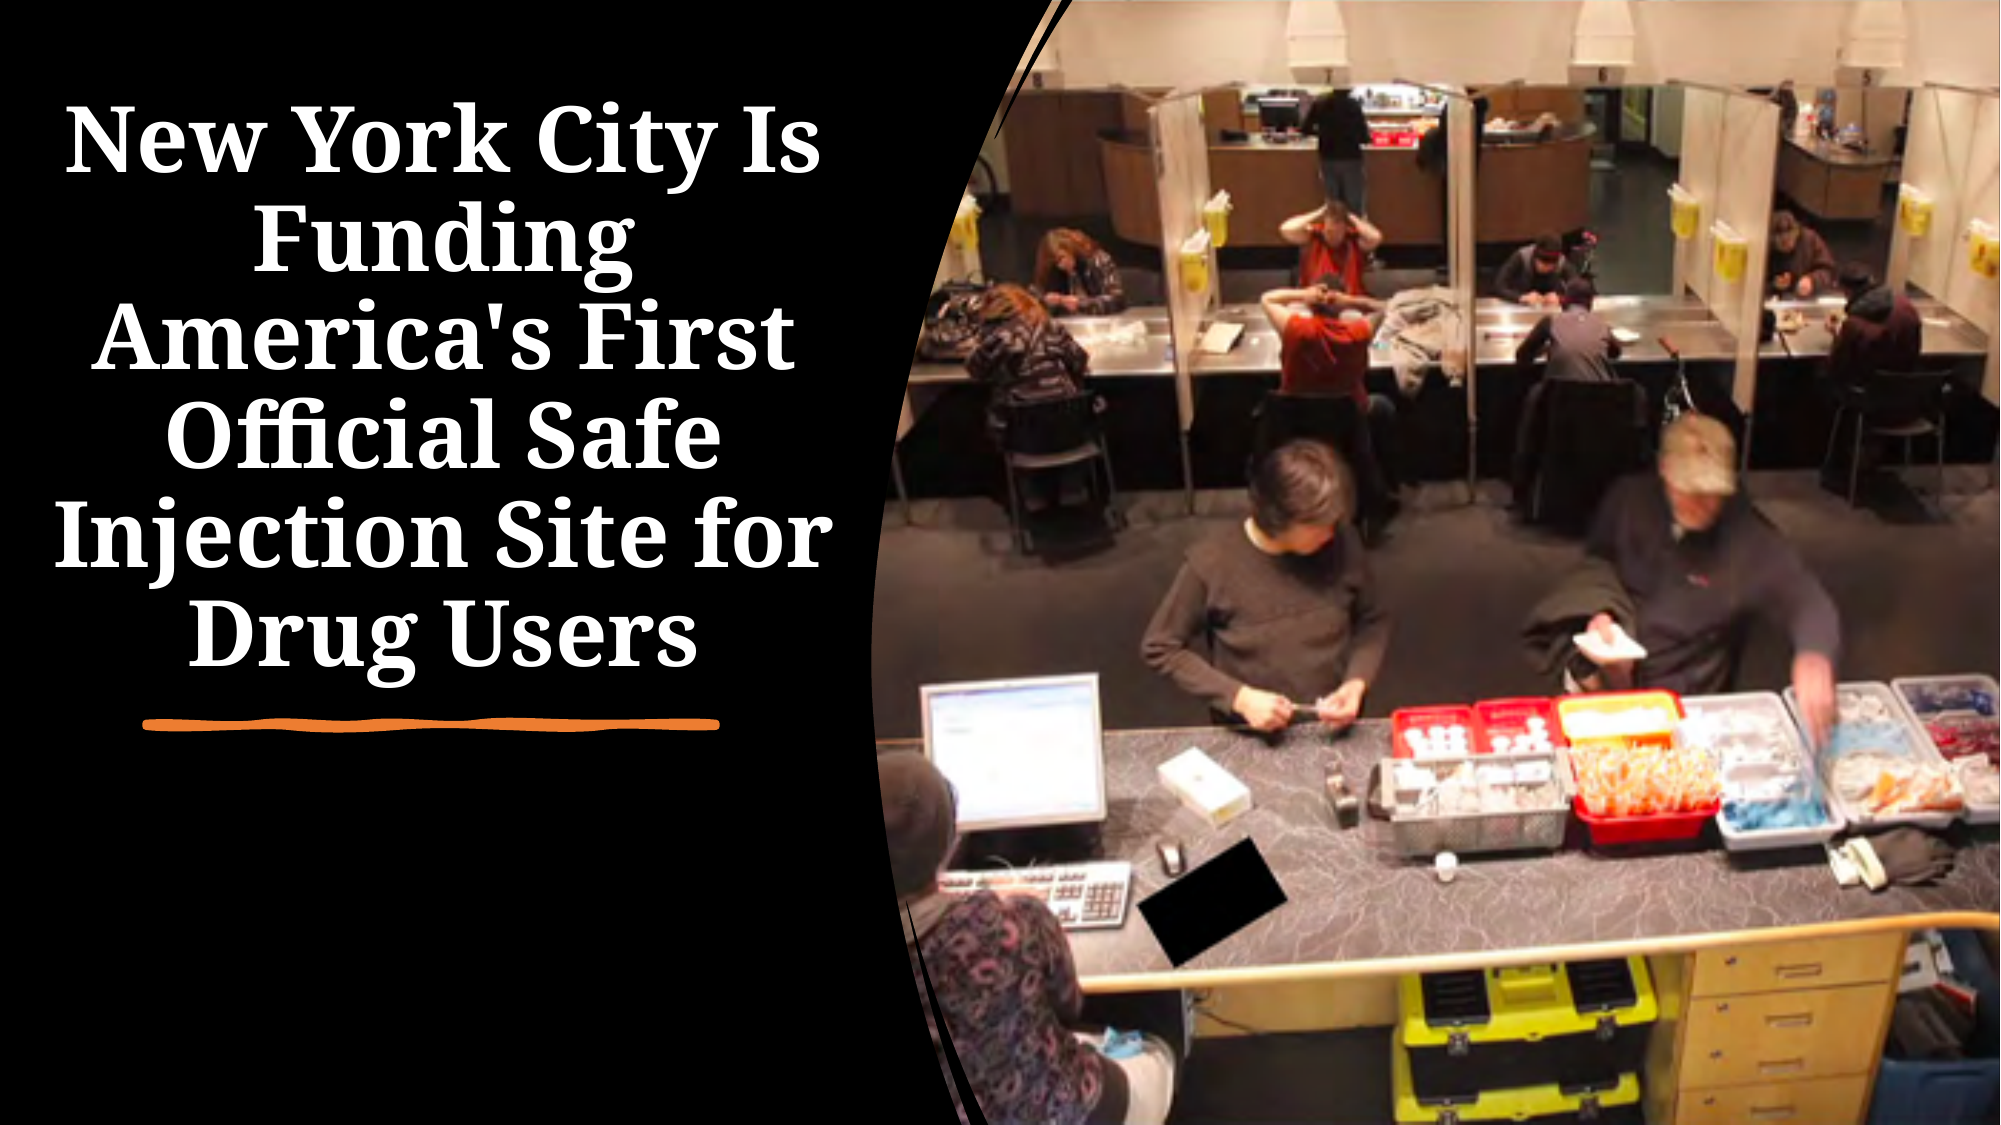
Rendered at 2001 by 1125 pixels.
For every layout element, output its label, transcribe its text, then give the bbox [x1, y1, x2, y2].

title New York City Is Funding America's First Official Safe Injection Site for Drug Users [17, 109, 871, 695]
text_box [144, 720, 718, 730]
text_box [0, 0, 871, 1125]
picture [871, 0, 2000, 1125]
